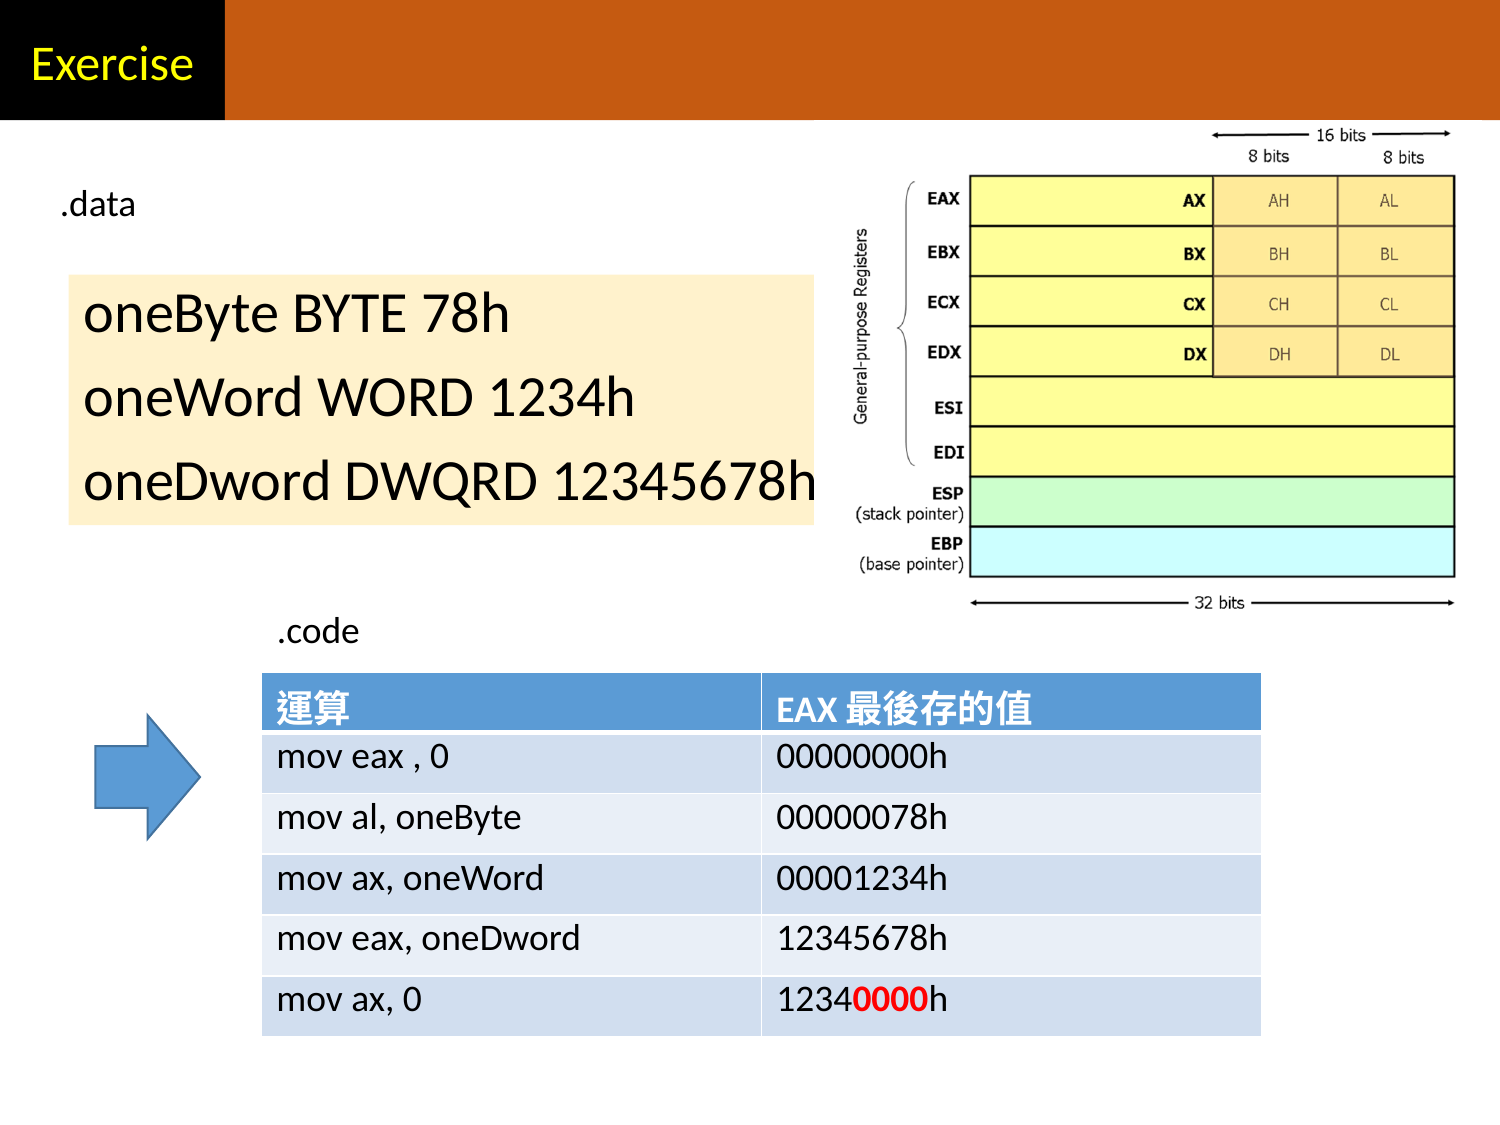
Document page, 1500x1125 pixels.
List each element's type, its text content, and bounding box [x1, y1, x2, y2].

text_box Exercise [0, 0, 224, 121]
table_cell mov al, oneByte [262, 794, 761, 853]
text_box .data [45, 171, 152, 232]
text_box [94, 712, 202, 842]
table_header EAX最後存的值 [762, 673, 1261, 730]
table_cell 00001234h [762, 855, 1261, 914]
table_cell mov ax, 0 [262, 977, 761, 1036]
text_box .code [262, 599, 376, 659]
table_header 運算 [262, 673, 761, 730]
text_box [224, 0, 1500, 121]
list oneByte BYTE 78h oneWord WORD 1234h oneDword DWQRD 12345678h [68, 274, 814, 526]
table_cell 00000000h [762, 735, 1261, 793]
table_cell 00000078h [762, 794, 1261, 853]
table_cell mov eax , 0 [262, 735, 761, 793]
table_cell mov eax, oneDword [262, 916, 761, 975]
table_cell 12345678h [762, 916, 1261, 975]
picture [814, 120, 1482, 621]
table_cell 12340000h [762, 977, 1261, 1036]
table_cell mov ax, oneWord [262, 855, 761, 914]
